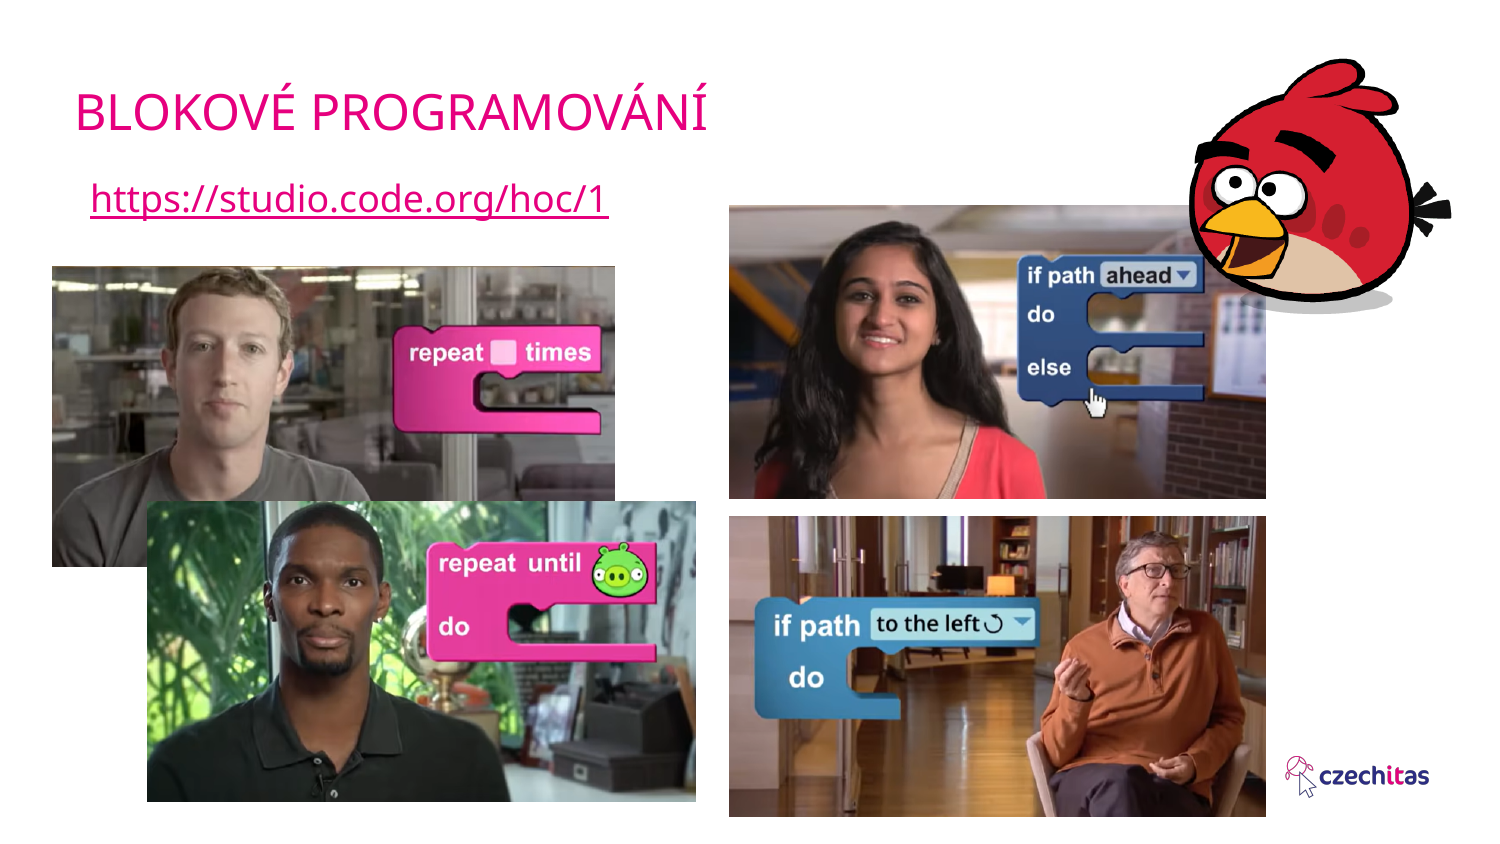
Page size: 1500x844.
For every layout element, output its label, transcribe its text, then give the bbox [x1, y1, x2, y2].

picture [1268, 737, 1450, 817]
list https://studio.code.org/hoc/1 [74, 167, 1426, 738]
picture [52, 266, 696, 803]
title BLOKOVÉ PROGRAMOVÁNÍ [74, 71, 1179, 147]
picture [728, 55, 1460, 499]
picture [728, 516, 1266, 818]
